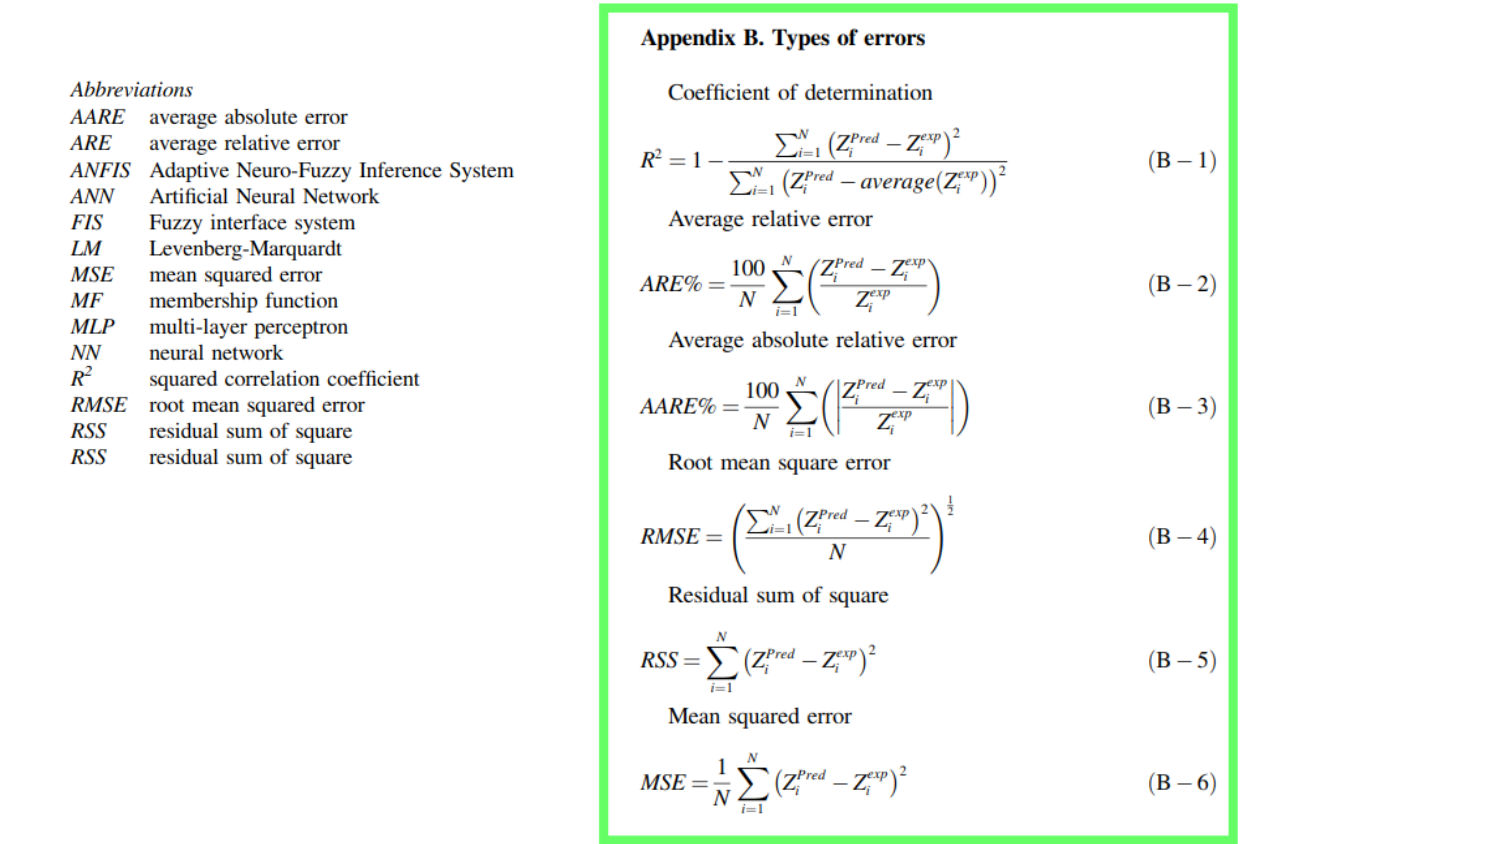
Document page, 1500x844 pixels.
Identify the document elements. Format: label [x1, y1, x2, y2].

picture [46, 0, 1251, 844]
